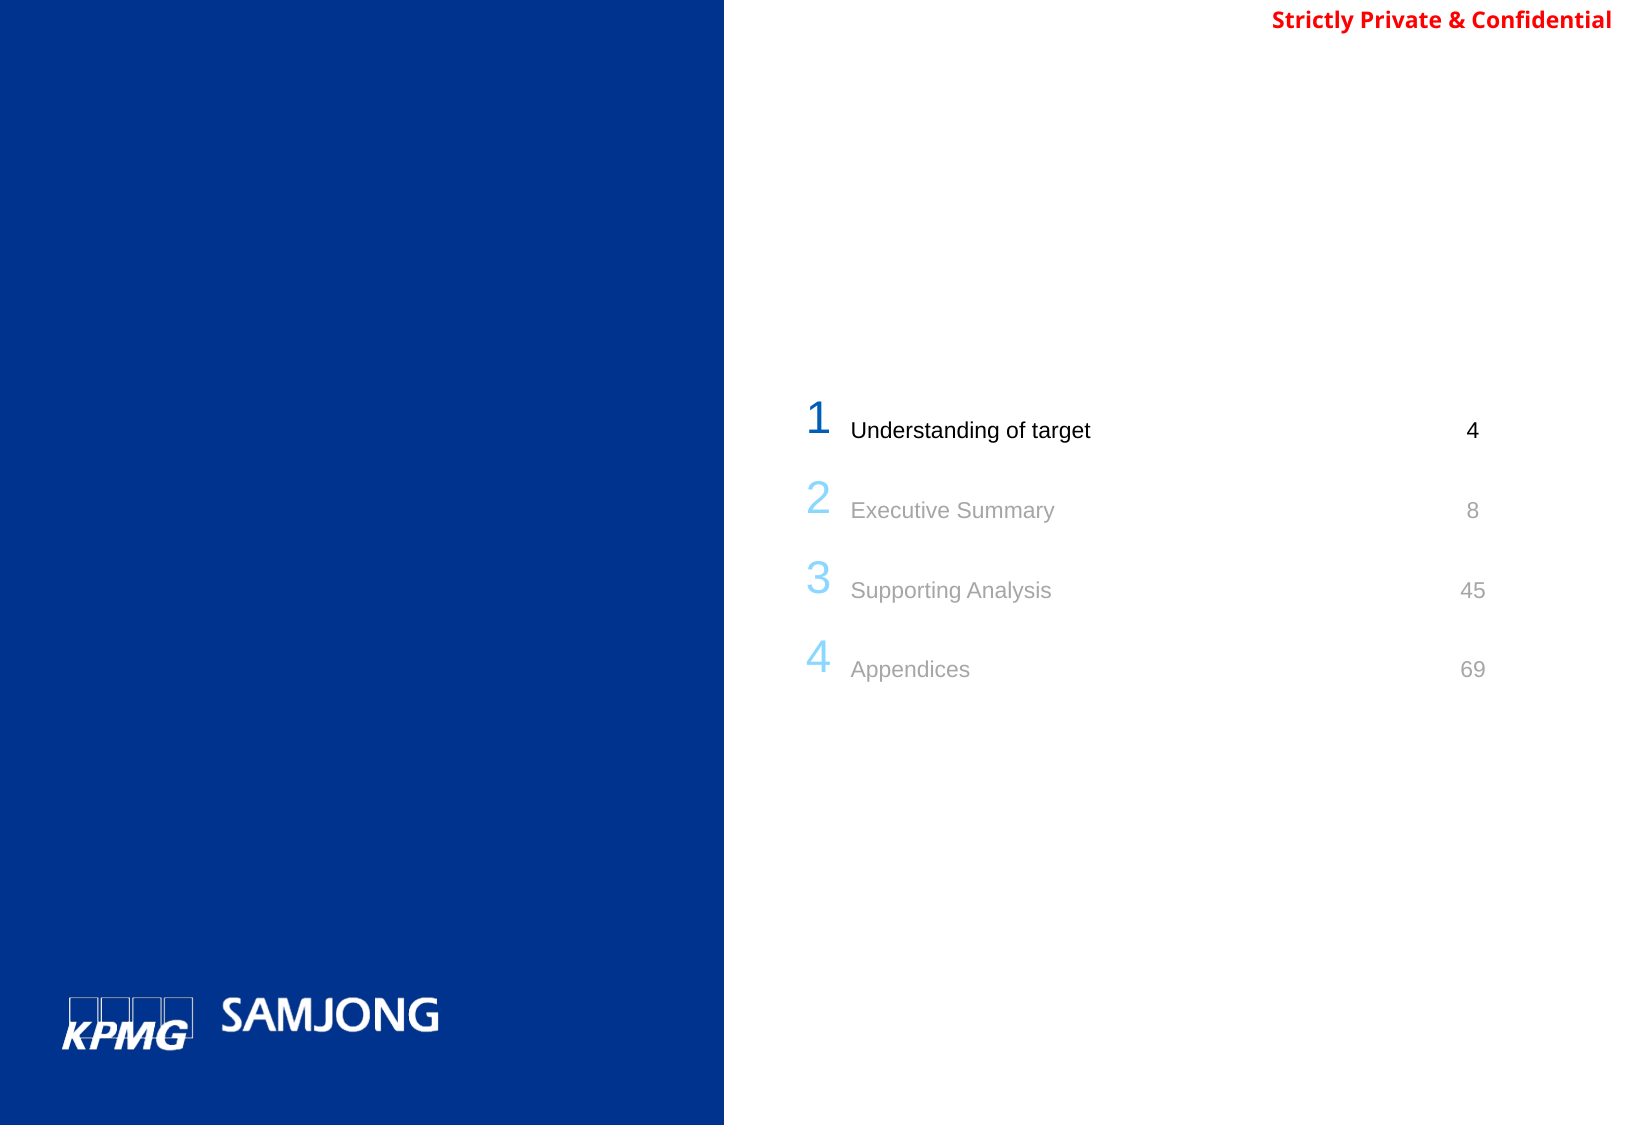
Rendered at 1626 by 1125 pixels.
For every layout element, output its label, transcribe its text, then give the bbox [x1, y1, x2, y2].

table_header 1 [767, 378, 845, 458]
table_cell 45 [1443, 538, 1503, 617]
table_cell Executive Summary [845, 458, 1443, 538]
table_cell 2 [767, 458, 845, 538]
table_header 4 [1443, 378, 1503, 458]
table_cell 8 [1443, 458, 1503, 538]
table_cell Supporting Analysis [845, 538, 1443, 617]
table_header Understanding of target [845, 378, 1443, 458]
picture [47, 955, 453, 1092]
table_cell 3 [767, 538, 845, 617]
table_cell 4 [767, 617, 845, 697]
table_cell Appendices [845, 617, 1443, 697]
table_cell 69 [1443, 617, 1503, 697]
